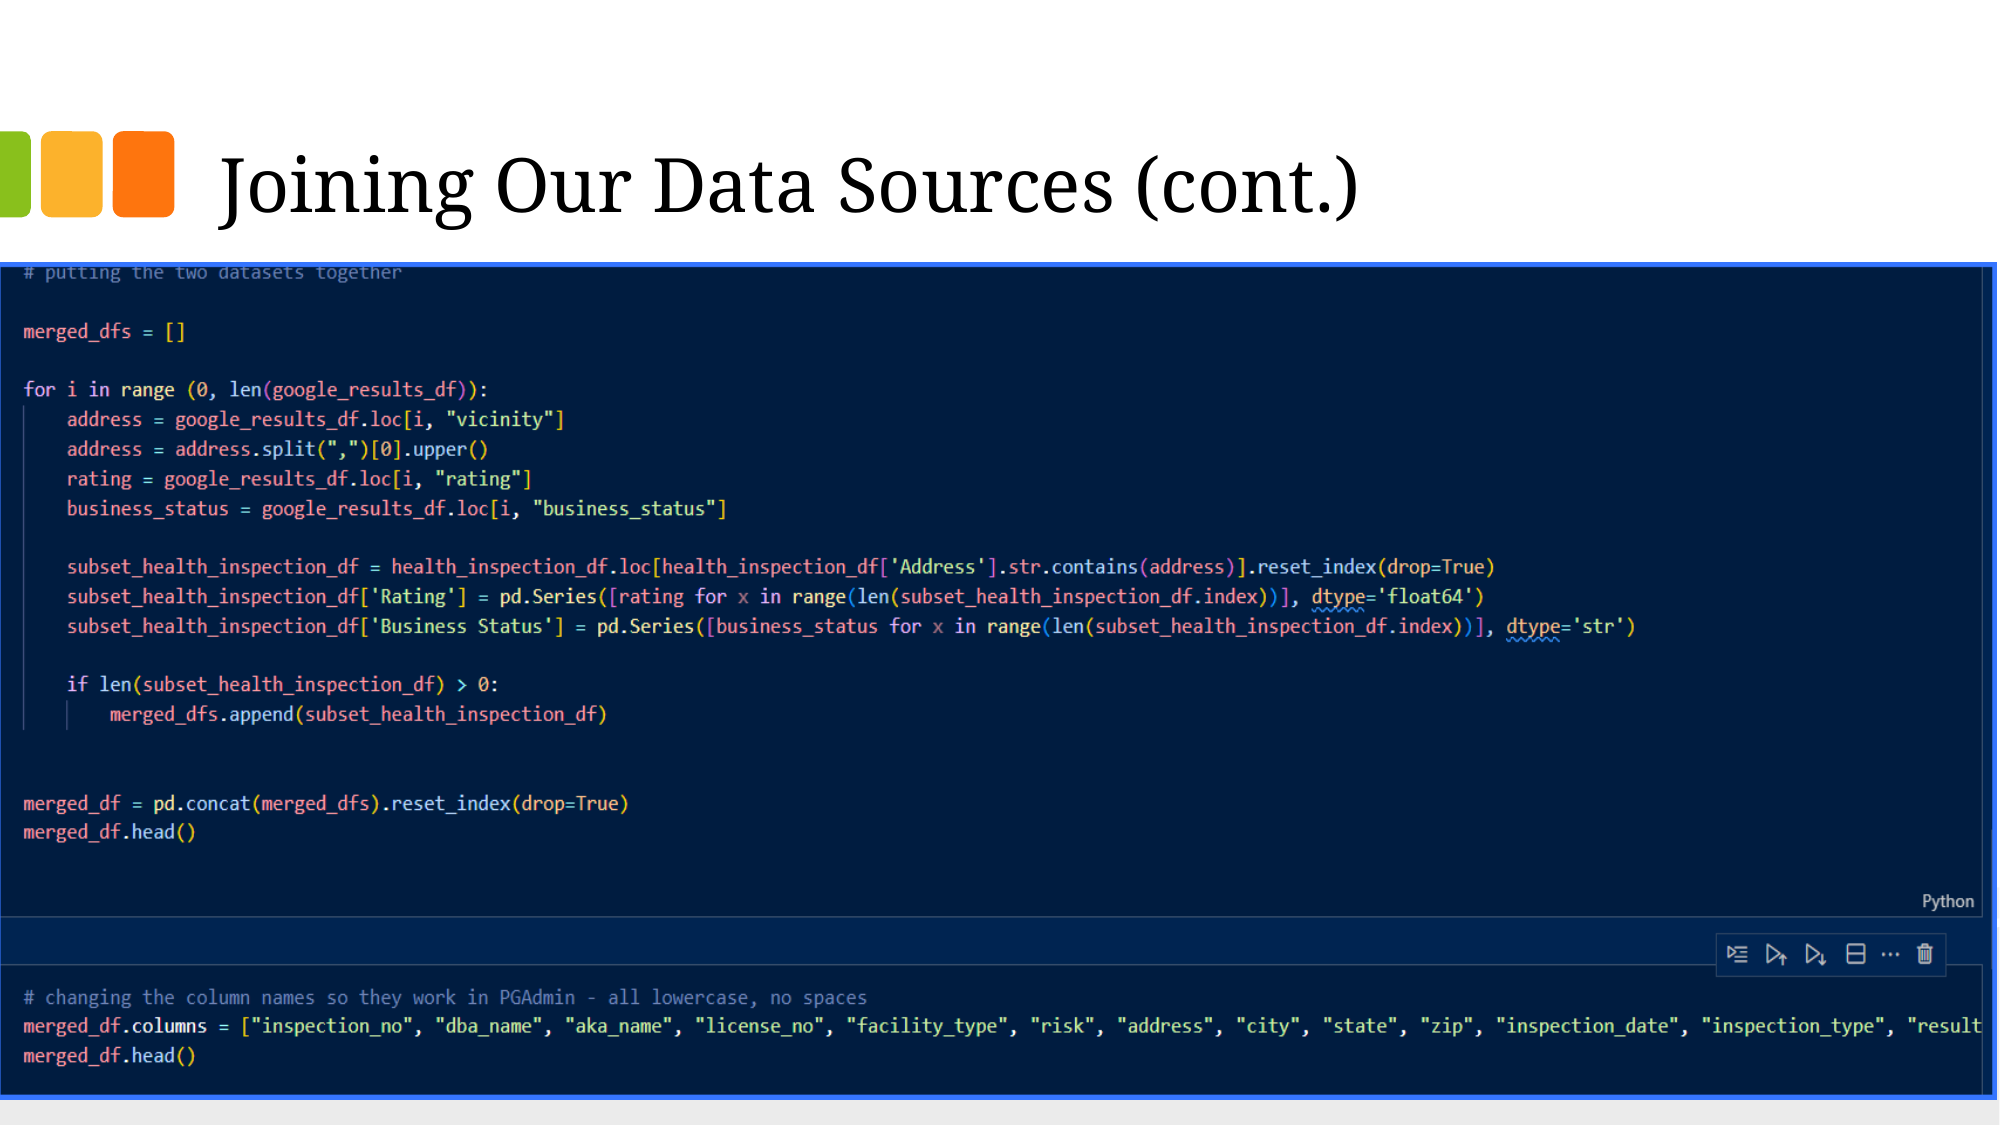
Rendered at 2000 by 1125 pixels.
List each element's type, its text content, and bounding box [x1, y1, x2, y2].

title Joining Our Data Sources (cont.) [199, 24, 1800, 238]
picture [0, 262, 1997, 1101]
